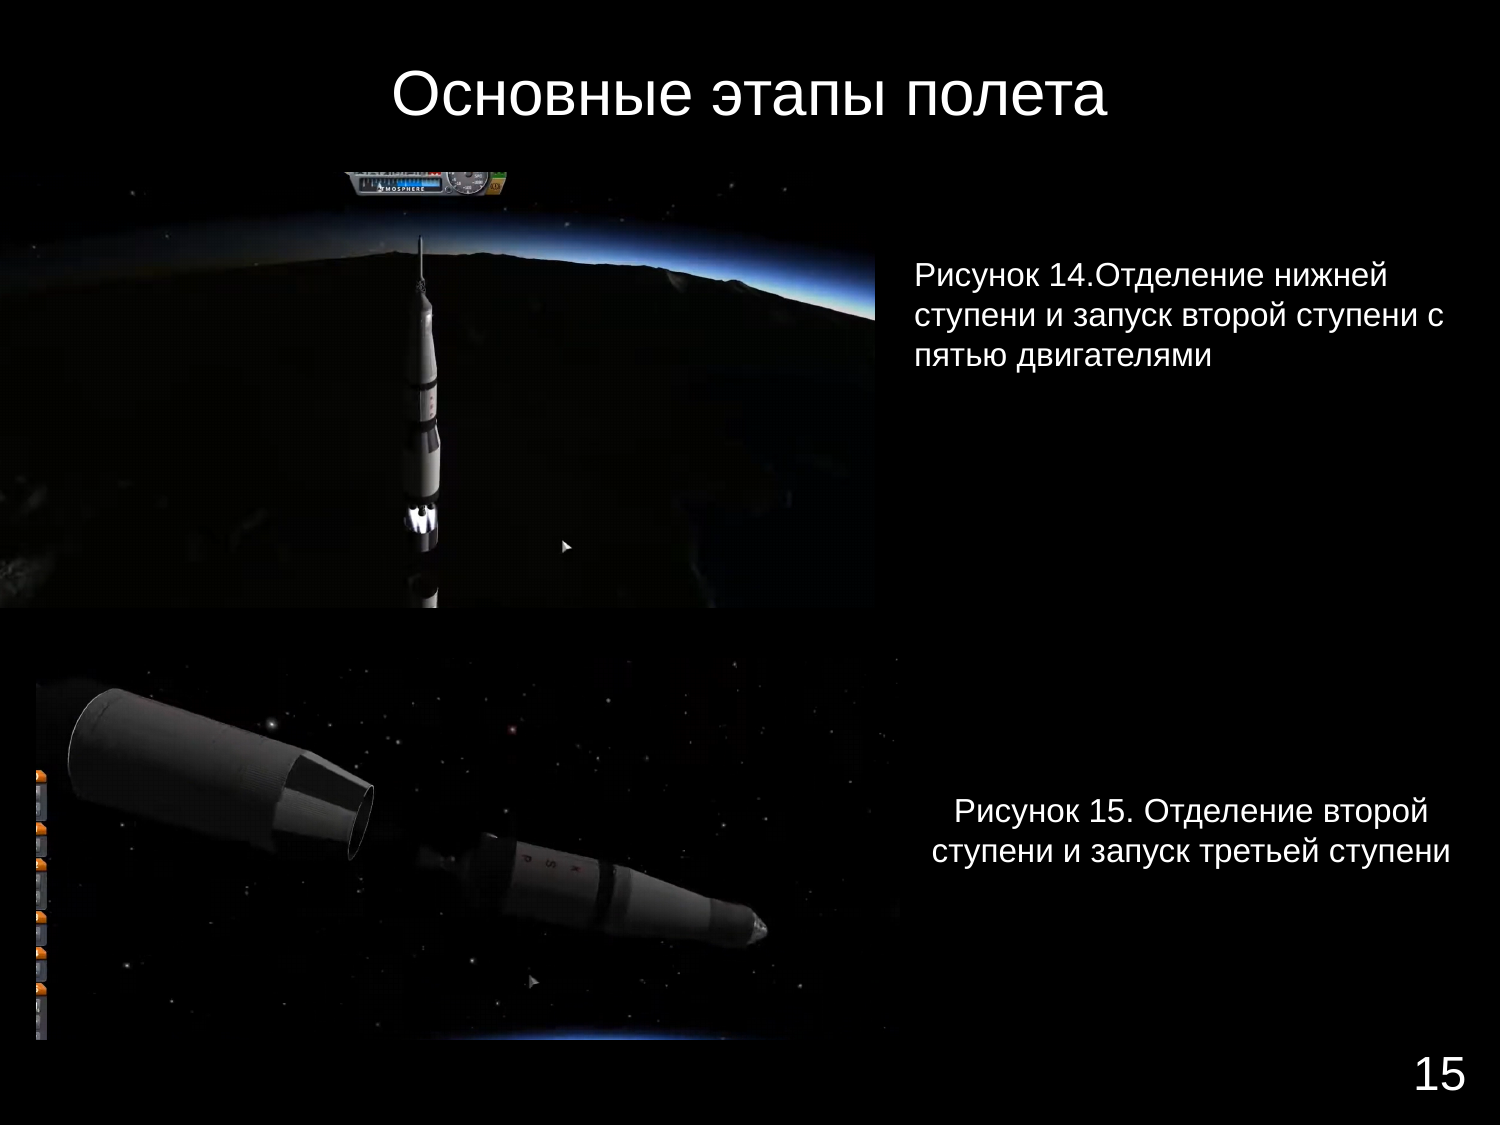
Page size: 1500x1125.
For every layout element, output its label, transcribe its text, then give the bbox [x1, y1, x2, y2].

text_box 15 [1398, 1027, 1500, 1125]
title Основные этапы полета [215, 30, 1285, 150]
text_box Рисунок 14.Отделение нижней ступени и запуск второй ступени с пятью двигателями [899, 237, 1468, 388]
picture [0, 172, 875, 608]
picture [36, 658, 900, 1041]
text_box РРисунок 15. Отделение второй ступени и запуск третьей ступени [916, 774, 1500, 884]
